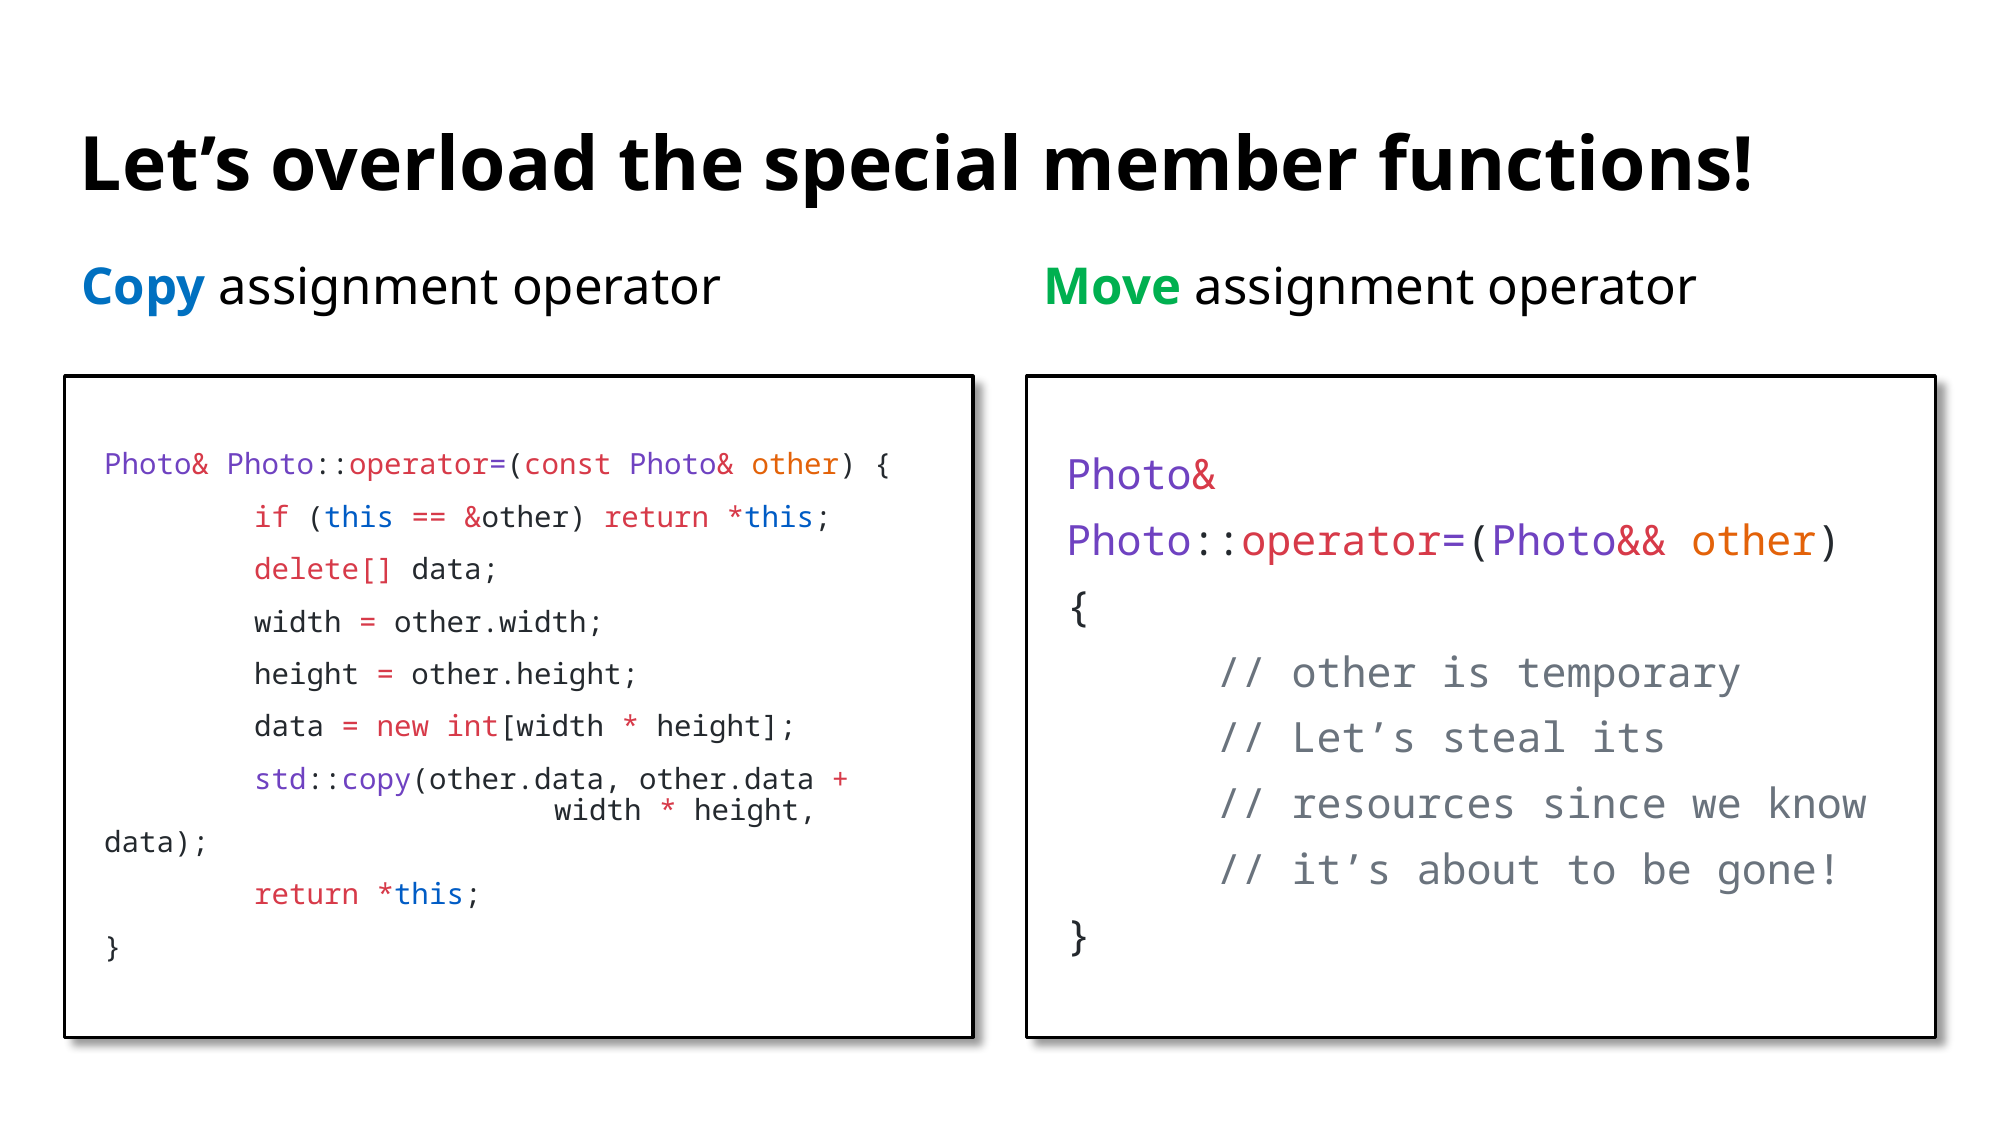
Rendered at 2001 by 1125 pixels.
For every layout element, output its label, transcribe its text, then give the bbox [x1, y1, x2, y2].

title Let’s overload the special member functions! [64, 103, 1936, 230]
list Move assignment operator [1026, 252, 1936, 324]
list Copy assignment operator [64, 252, 974, 324]
list Photo& Photo::operator=(const Photo& other) { if (this == &other) return *this; delete[] data; width = other.width; height = other.height; data = new int[width * height]; std::copy(other.data, other.data + width * height, data); return *this; } [63, 374, 975, 1039]
list Photo& Photo::operator=(Photo&& other) { // other is temporary // Let’s steal its // resources since we know // it’s about to be gone! } [1025, 374, 1937, 1039]
